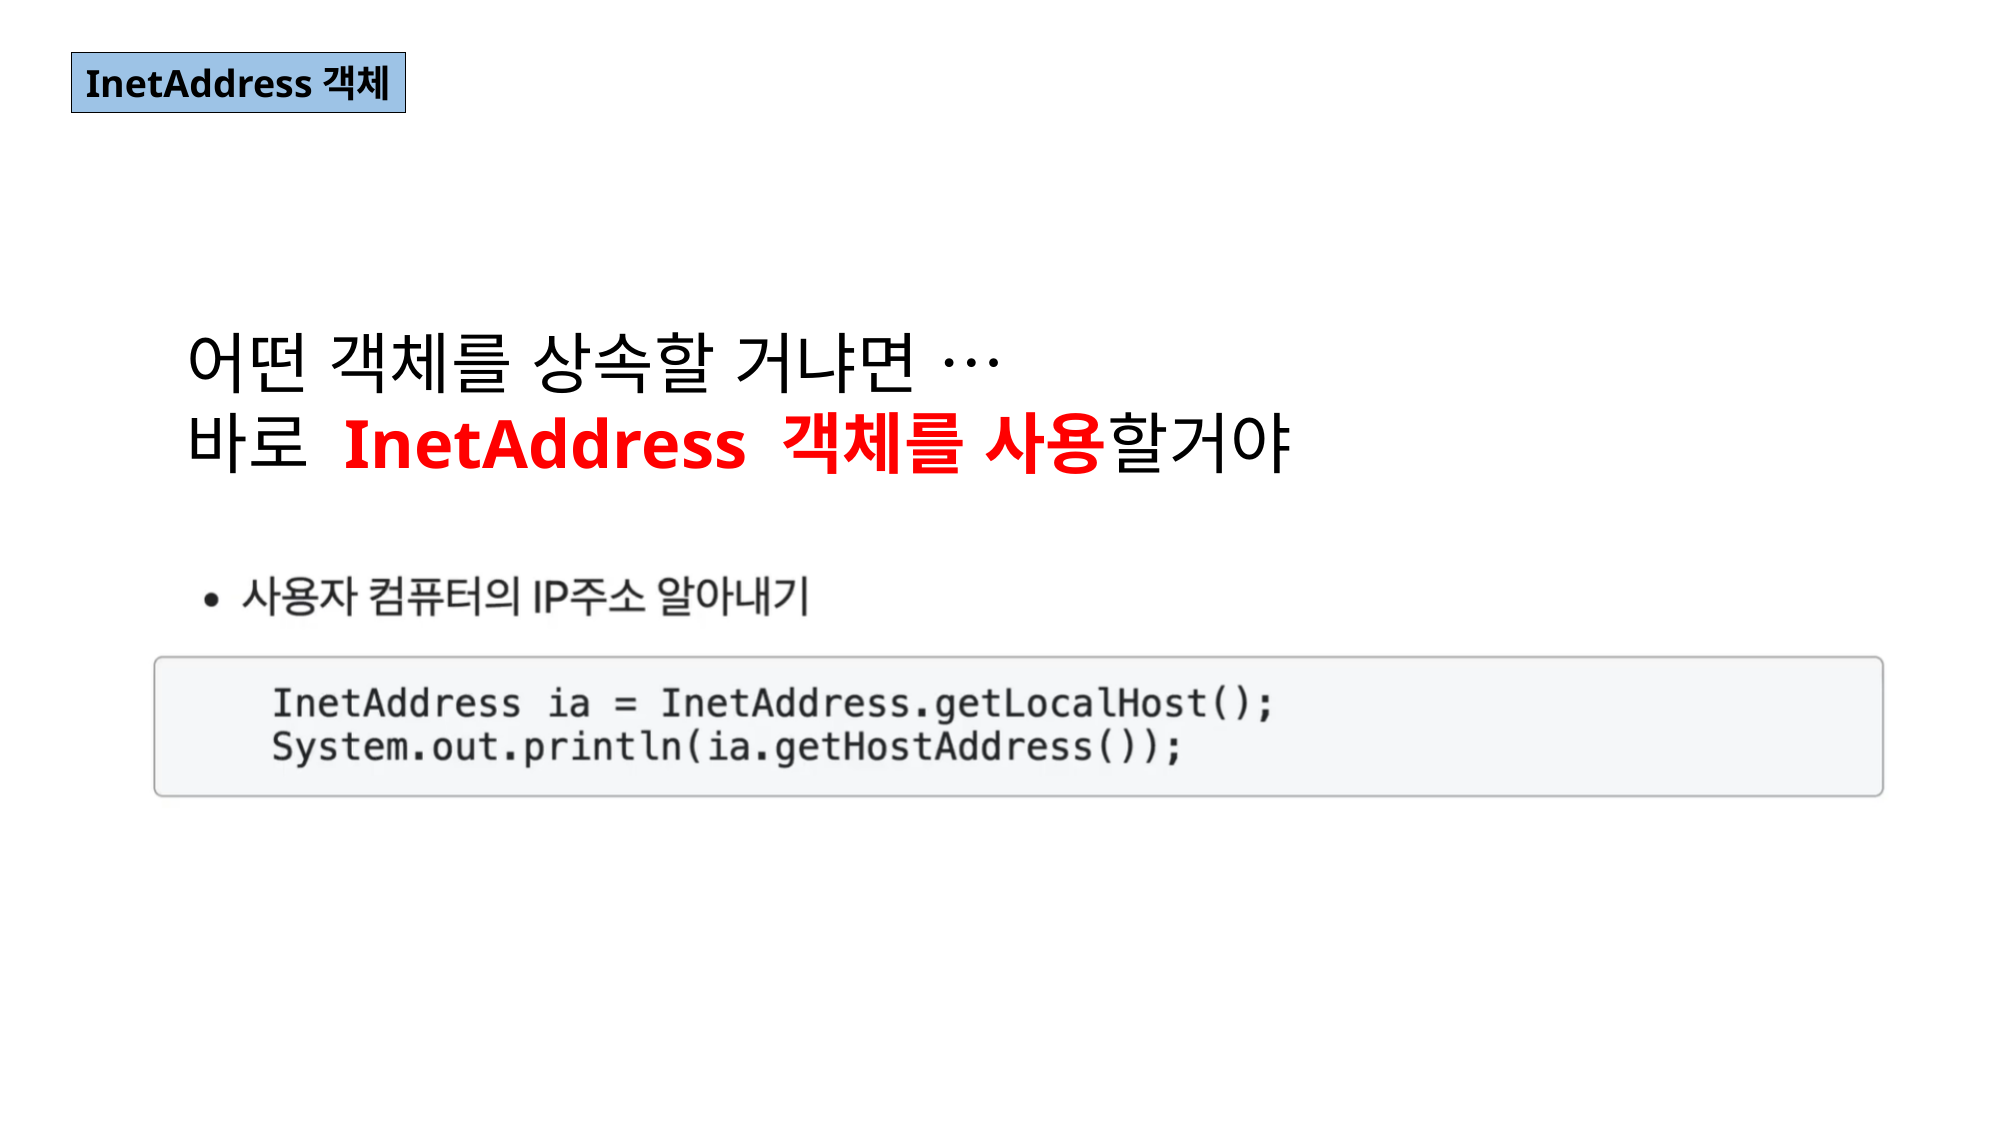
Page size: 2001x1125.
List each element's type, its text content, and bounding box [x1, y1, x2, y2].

text_box 어떤 객체를 상속할 거냐면 … 바로 InetAddress 객체를 사용할거야 [171, 314, 1308, 490]
picture [77, 557, 1922, 809]
text_box InetAddress객체 [71, 52, 406, 113]
